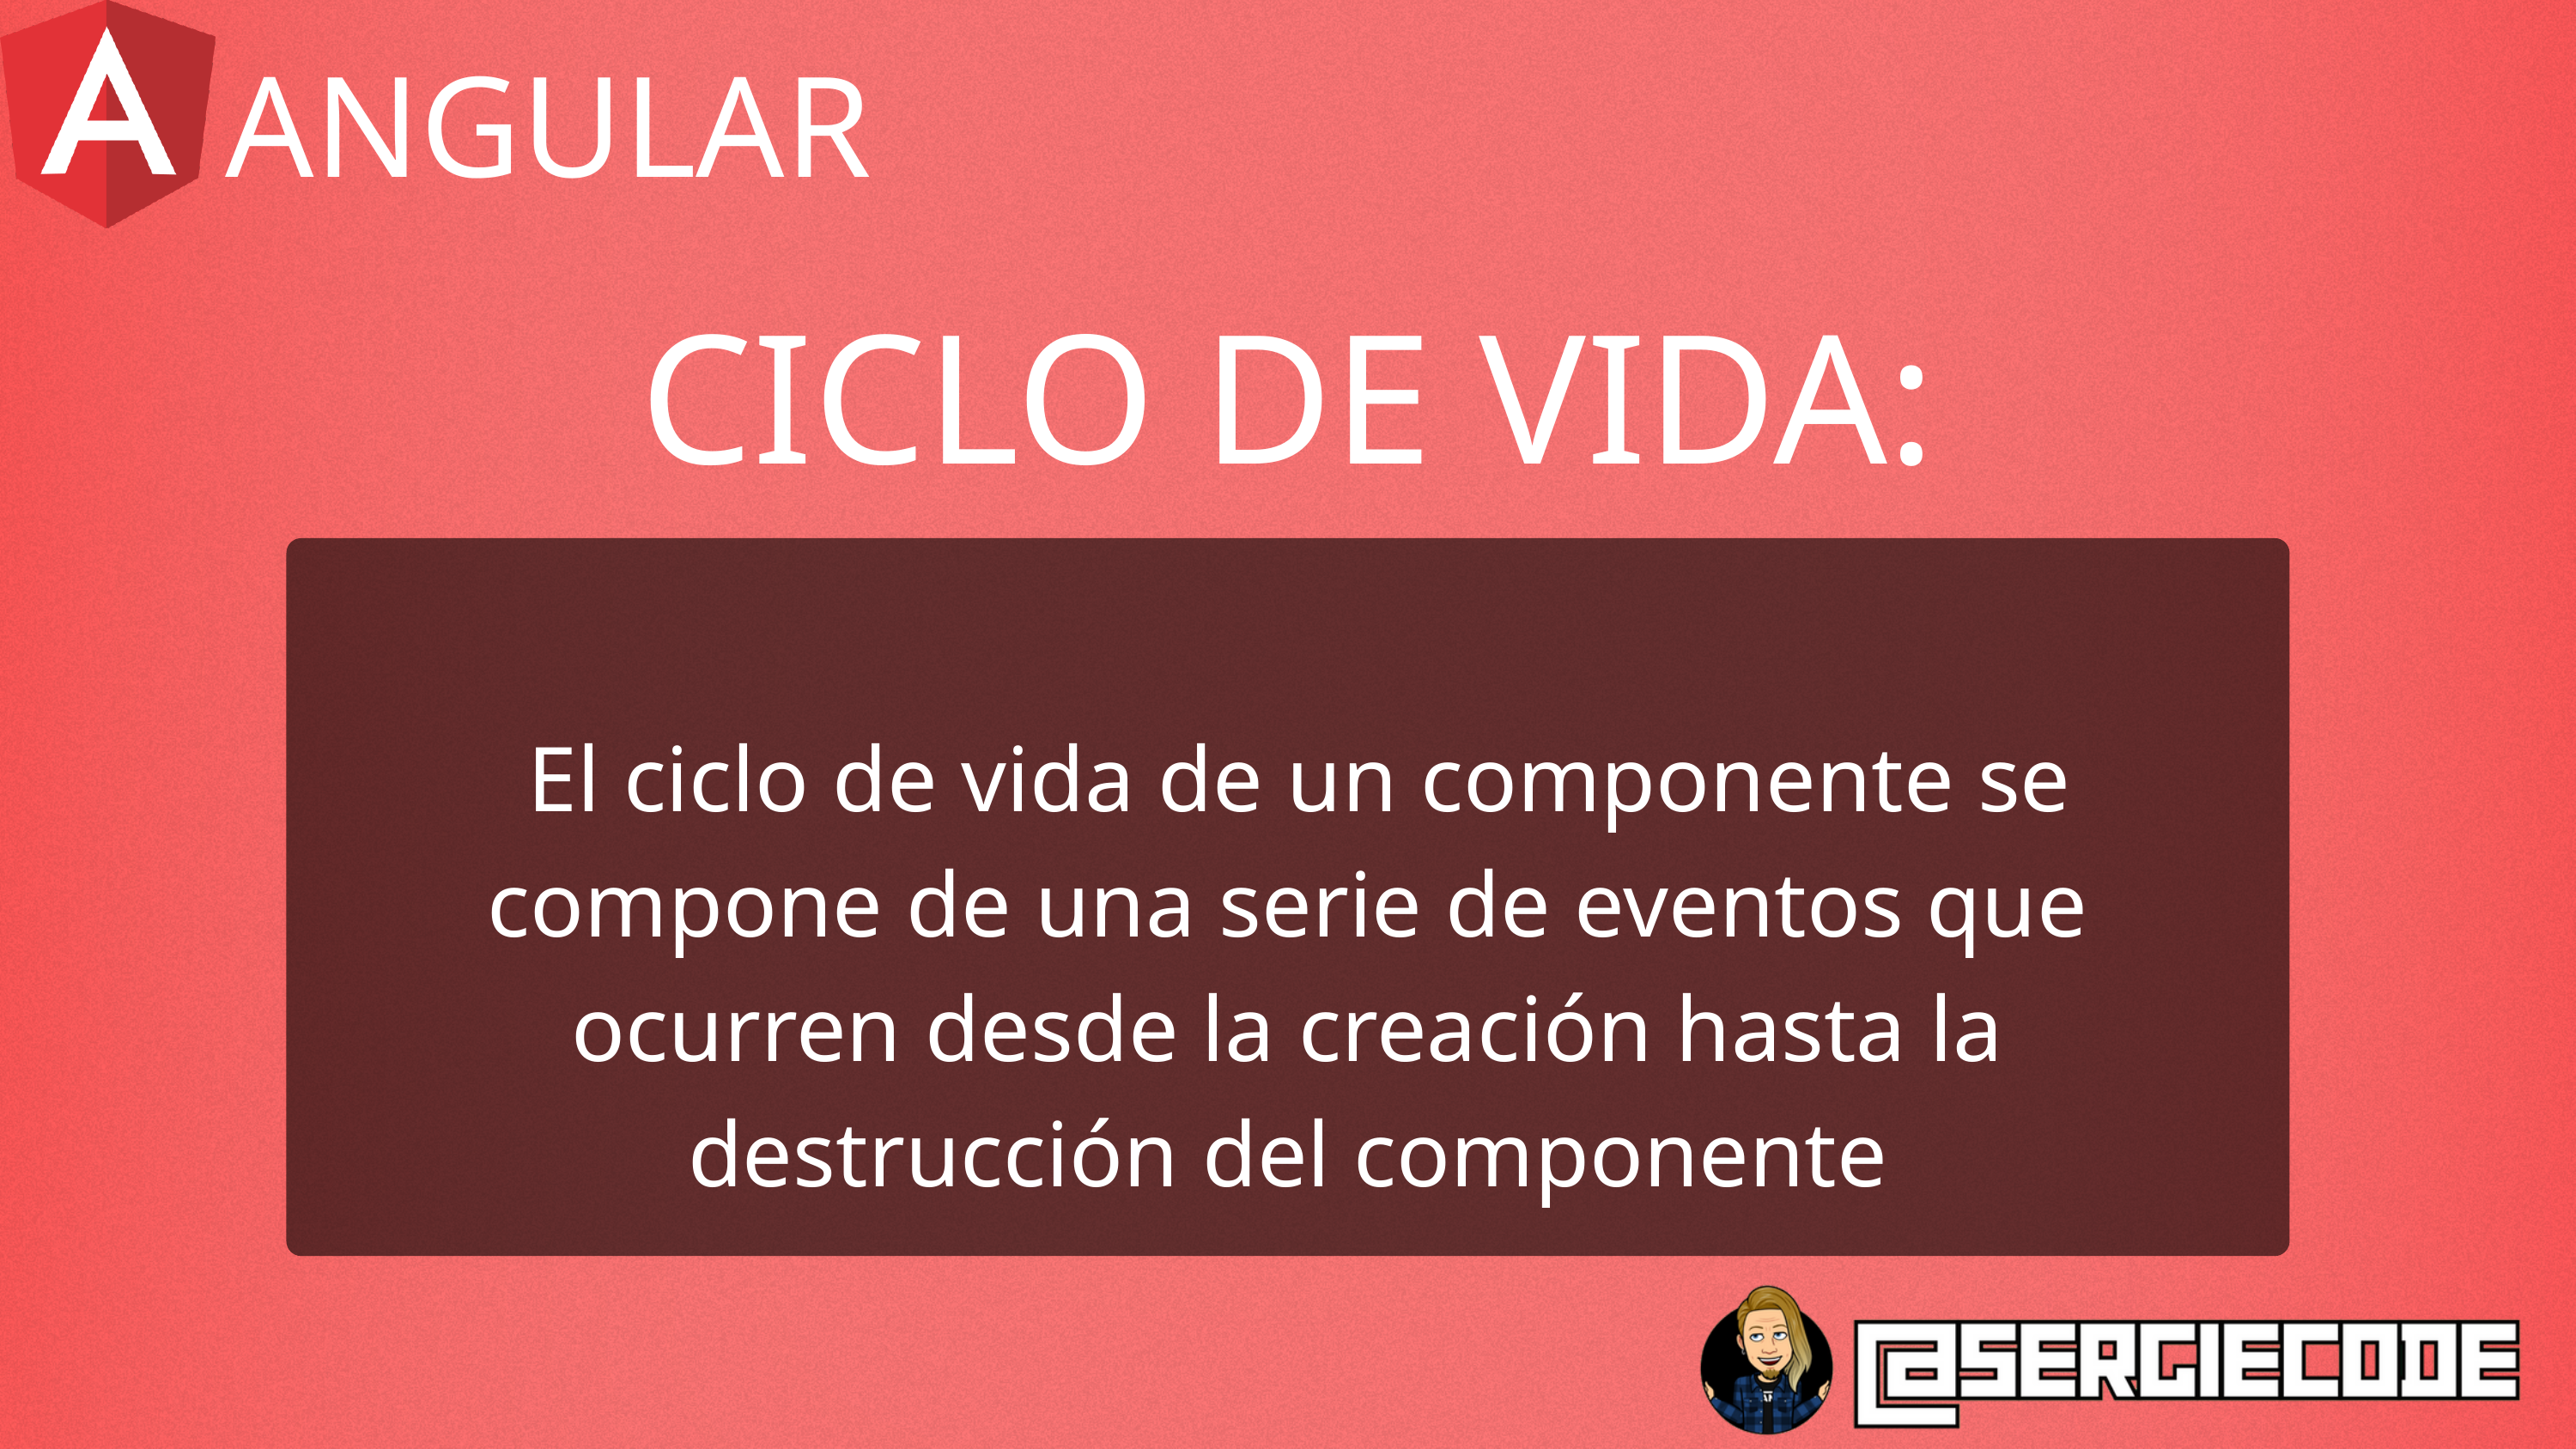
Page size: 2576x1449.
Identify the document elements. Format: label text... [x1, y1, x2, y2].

text_box [1620, 1271, 2576, 1449]
text_box CICLO DE VIDA: [210, 249, 2366, 500]
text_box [286, 537, 2290, 1257]
text_box [0, 0, 216, 228]
text_box ANGULAR [105, 9, 993, 205]
text_box [0, 0, 2576, 1449]
